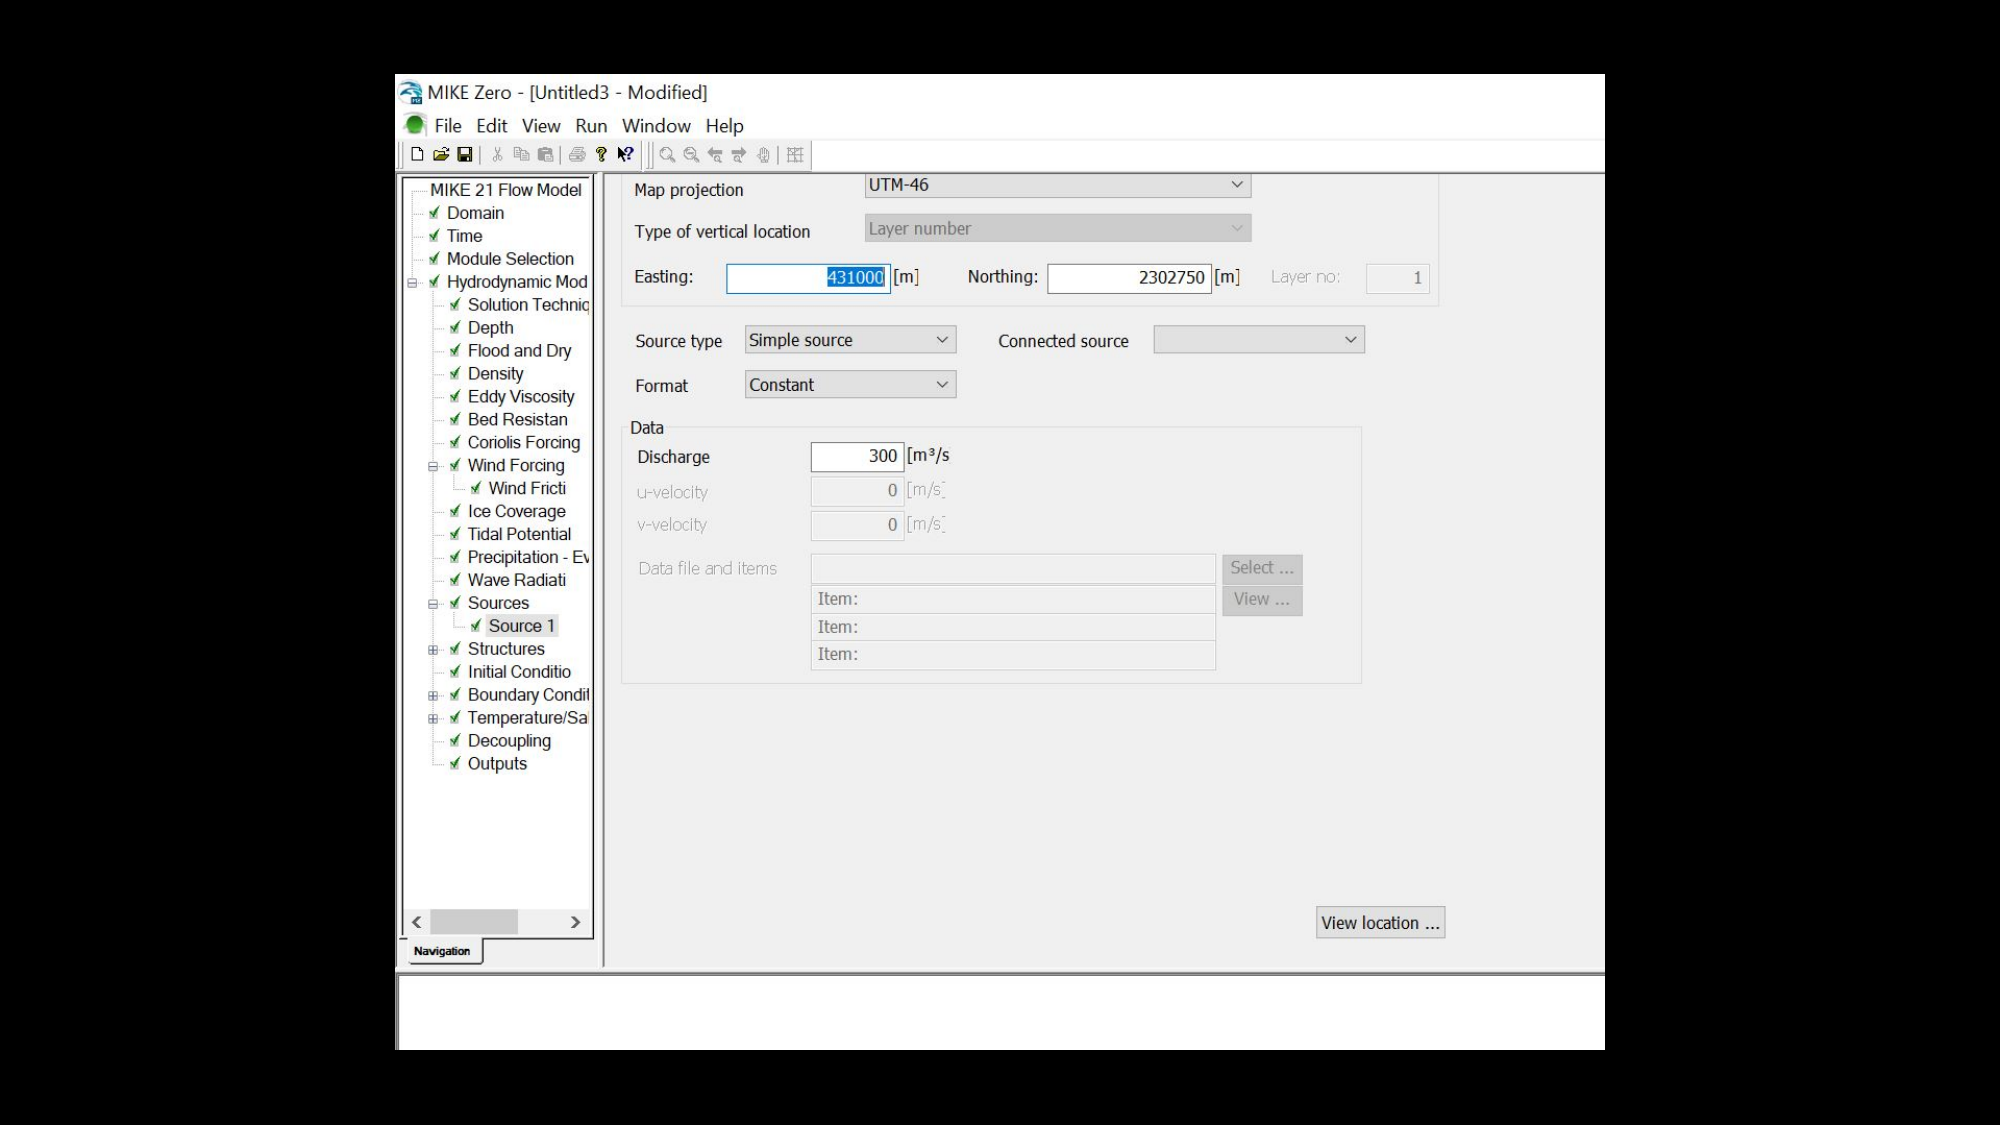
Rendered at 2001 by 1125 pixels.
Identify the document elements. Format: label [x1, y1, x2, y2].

picture [395, 74, 1605, 1050]
